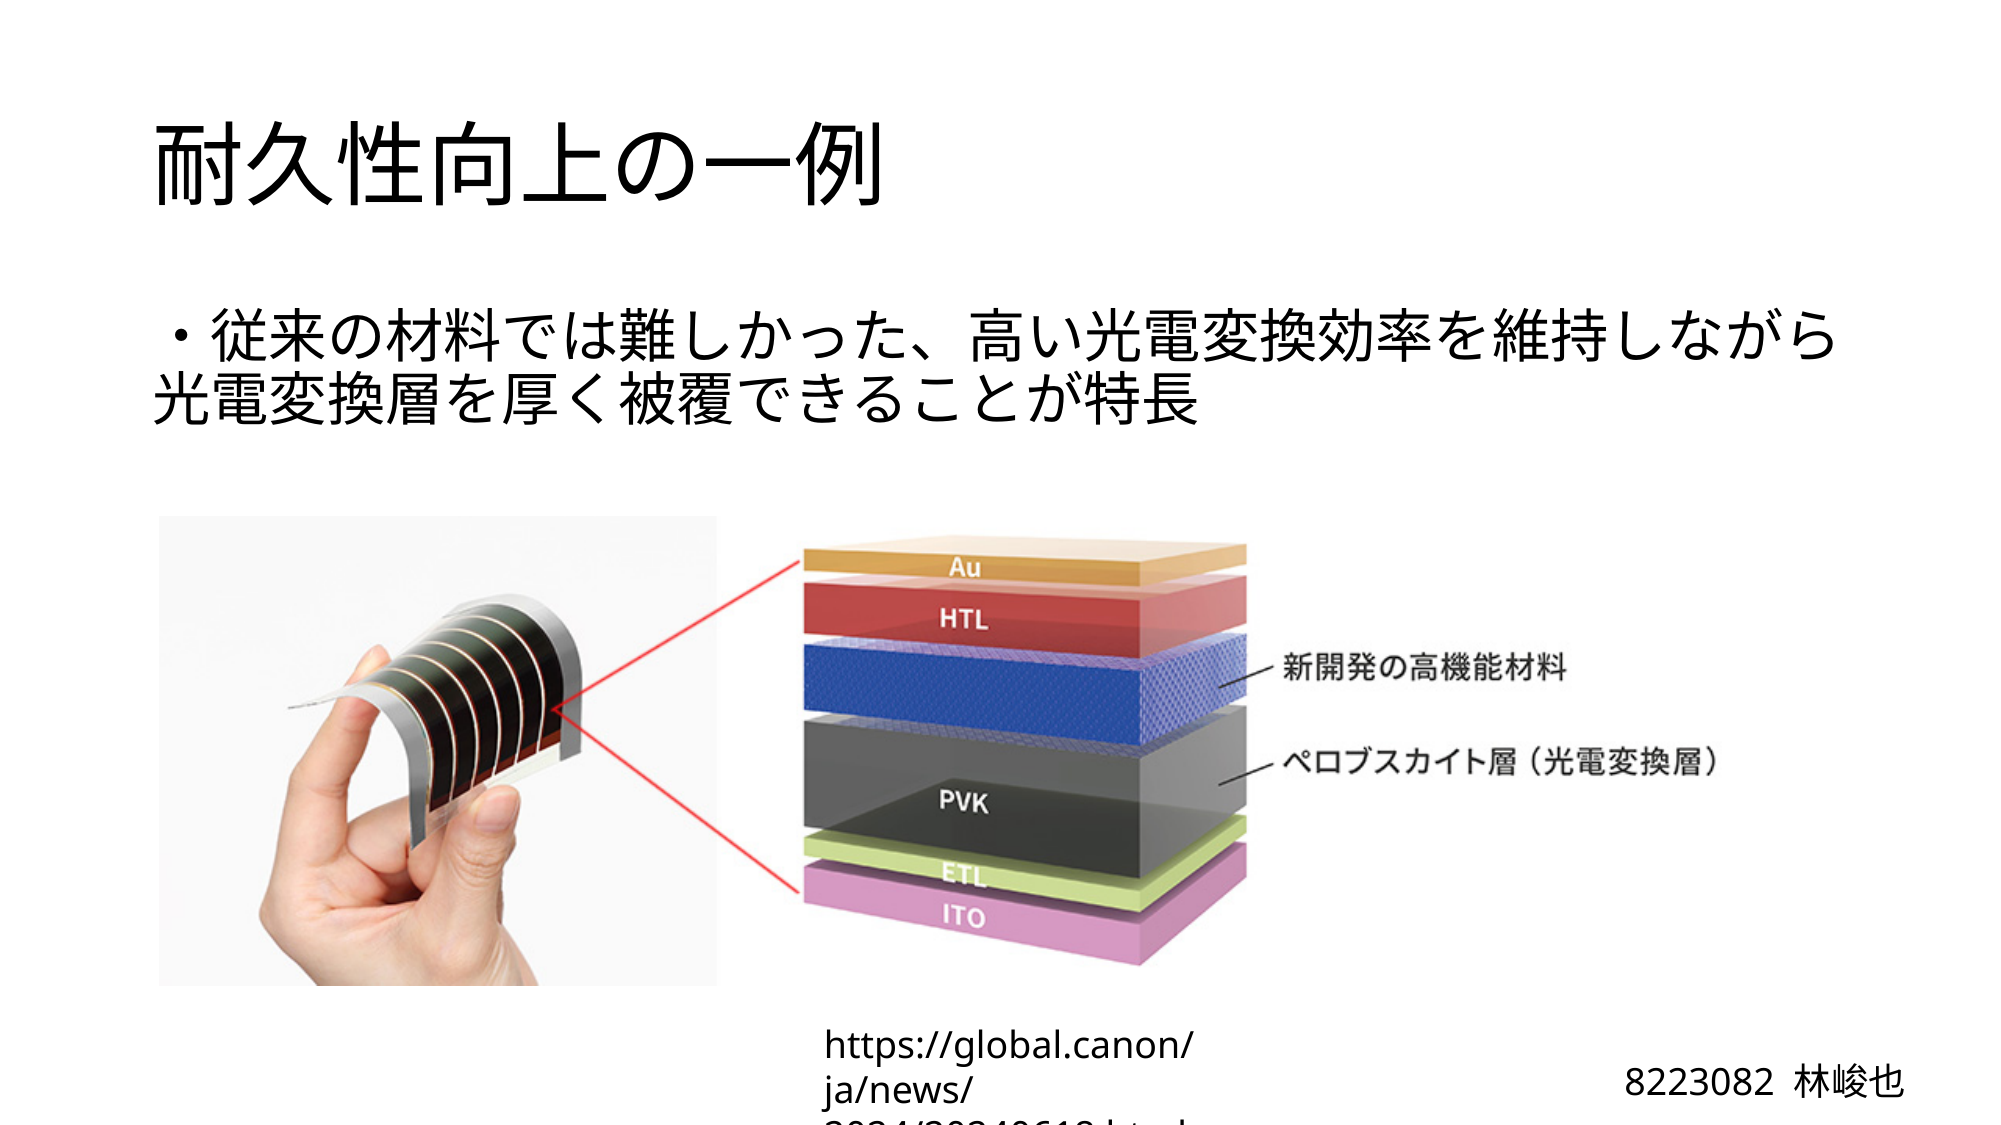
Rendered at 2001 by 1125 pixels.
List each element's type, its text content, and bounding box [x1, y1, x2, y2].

text_box 8223082 林峻也 [1609, 1050, 1953, 1111]
list ・従来の材料では難しかった、高い光電変換効率を維持しながら光電変換層を厚く被覆できることが特長 [137, 299, 1863, 1014]
picture [158, 516, 1722, 987]
title 耐久性向上の一例 [137, 59, 1863, 278]
text_box https://global.canon/ja/news/2024/20240618.html [809, 1013, 1259, 1125]
